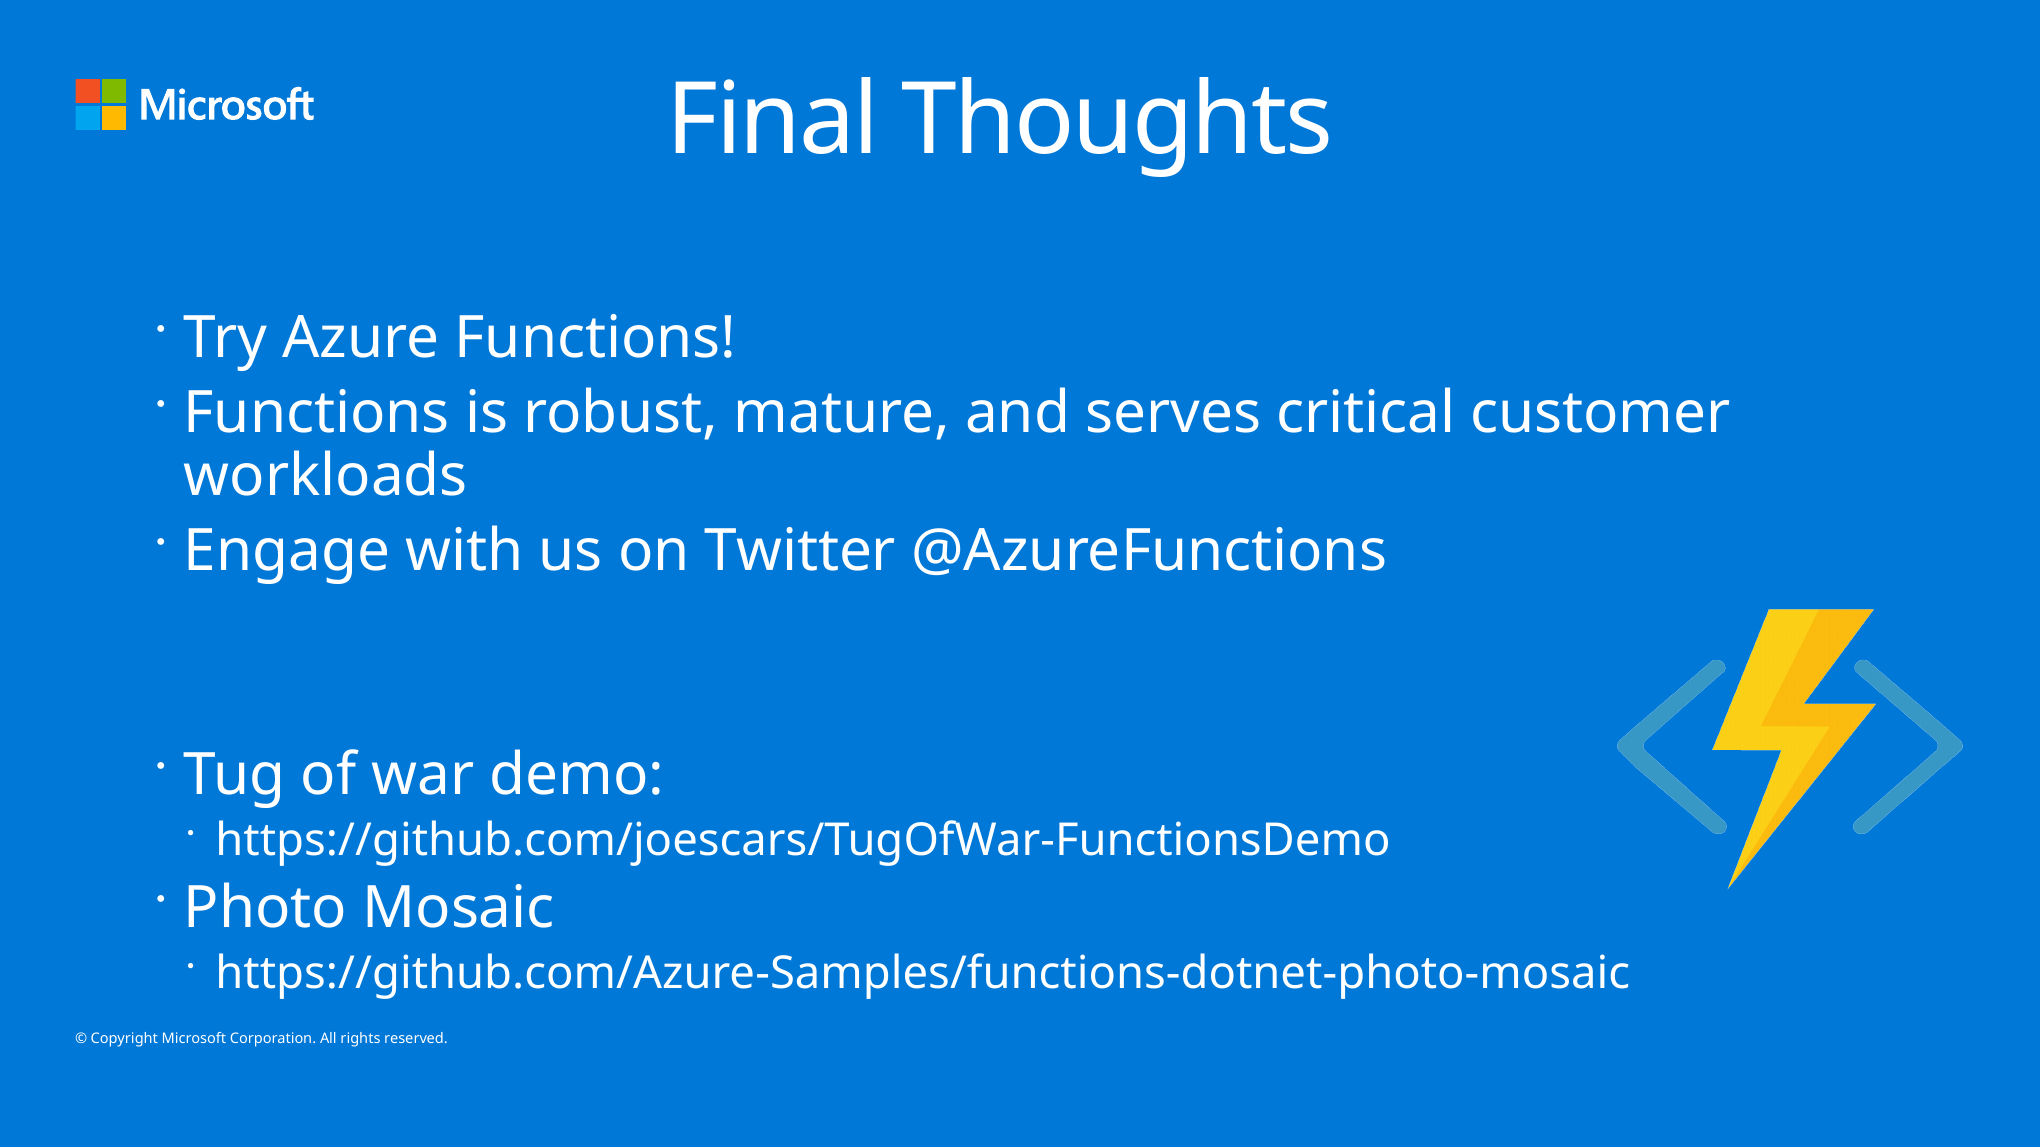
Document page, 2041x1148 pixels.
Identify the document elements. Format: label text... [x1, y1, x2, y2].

text_box Final Thoughts [137, 59, 1863, 278]
text_box Try Azure Functions! Functions is robust, mature, and serves critical customer workloads Engage with us on Twitter @AzureFunctions Tug of war demo: https://github.com/joescars/TugOfWar-FunctionsDemo Photo Mosaic https://github.com/Azure-Samples/functions-dotnet-photo-mosaic [137, 299, 1863, 1014]
picture [1604, 585, 1976, 914]
